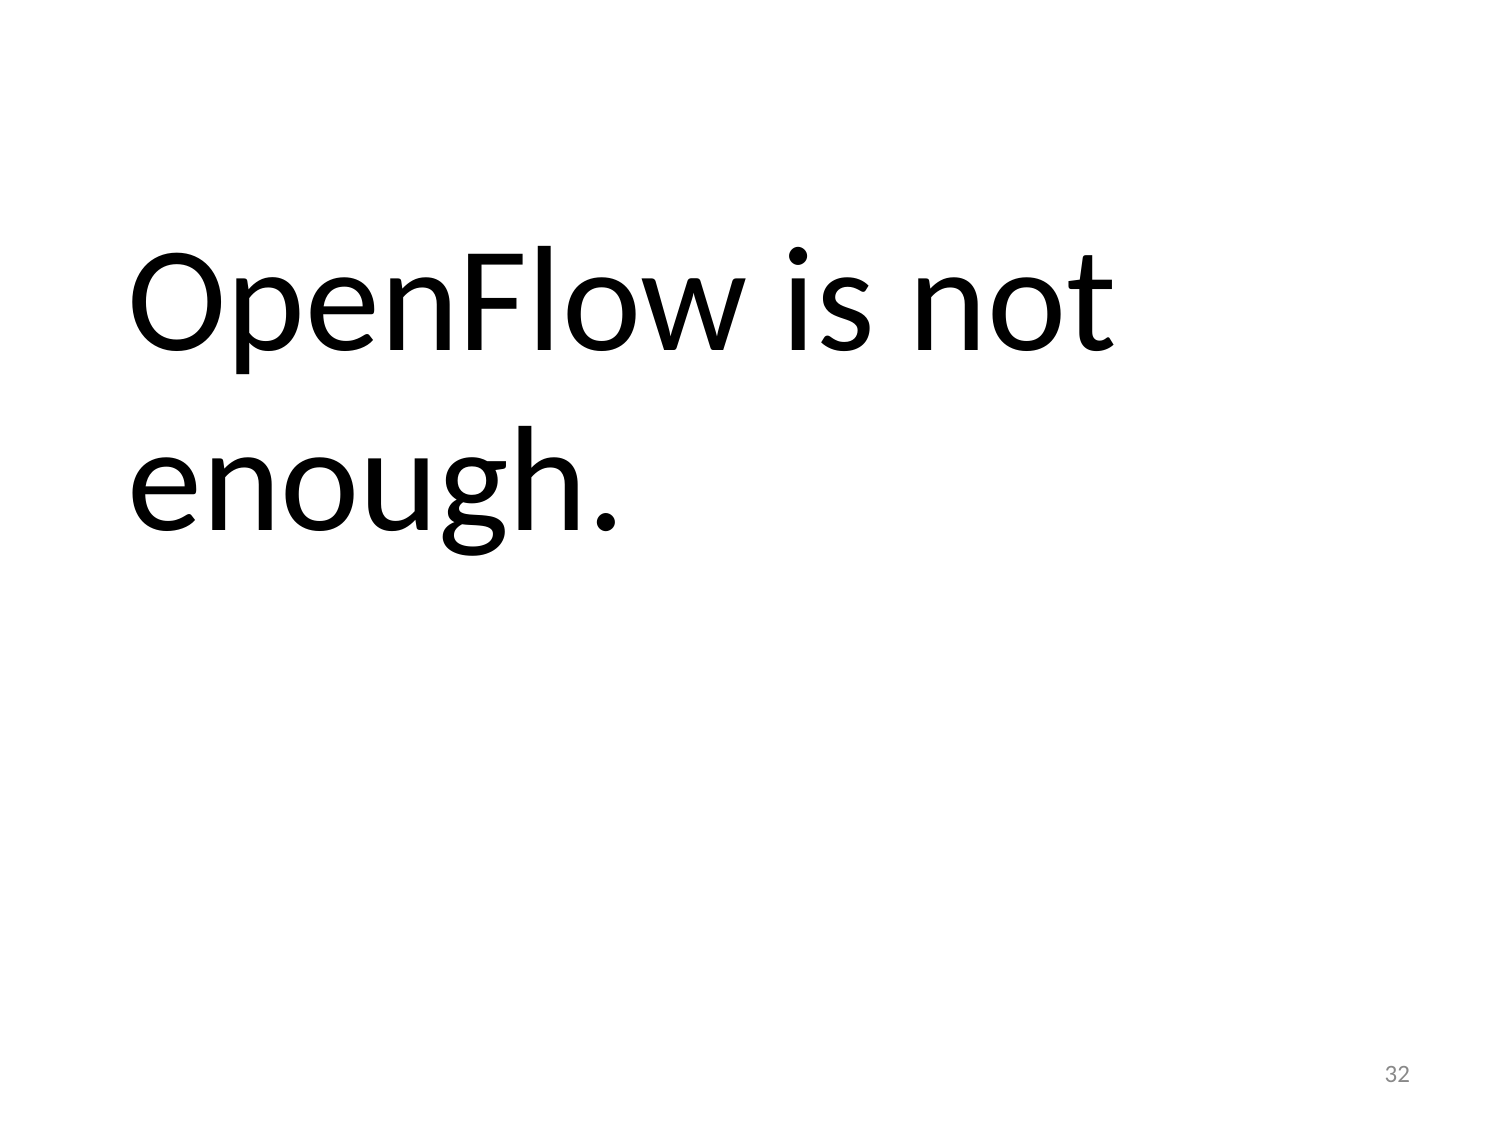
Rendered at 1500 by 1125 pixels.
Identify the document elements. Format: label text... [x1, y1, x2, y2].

slide_number 32 [1074, 1042, 1425, 1103]
title OpenFlow is not enough. [112, 349, 1388, 591]
